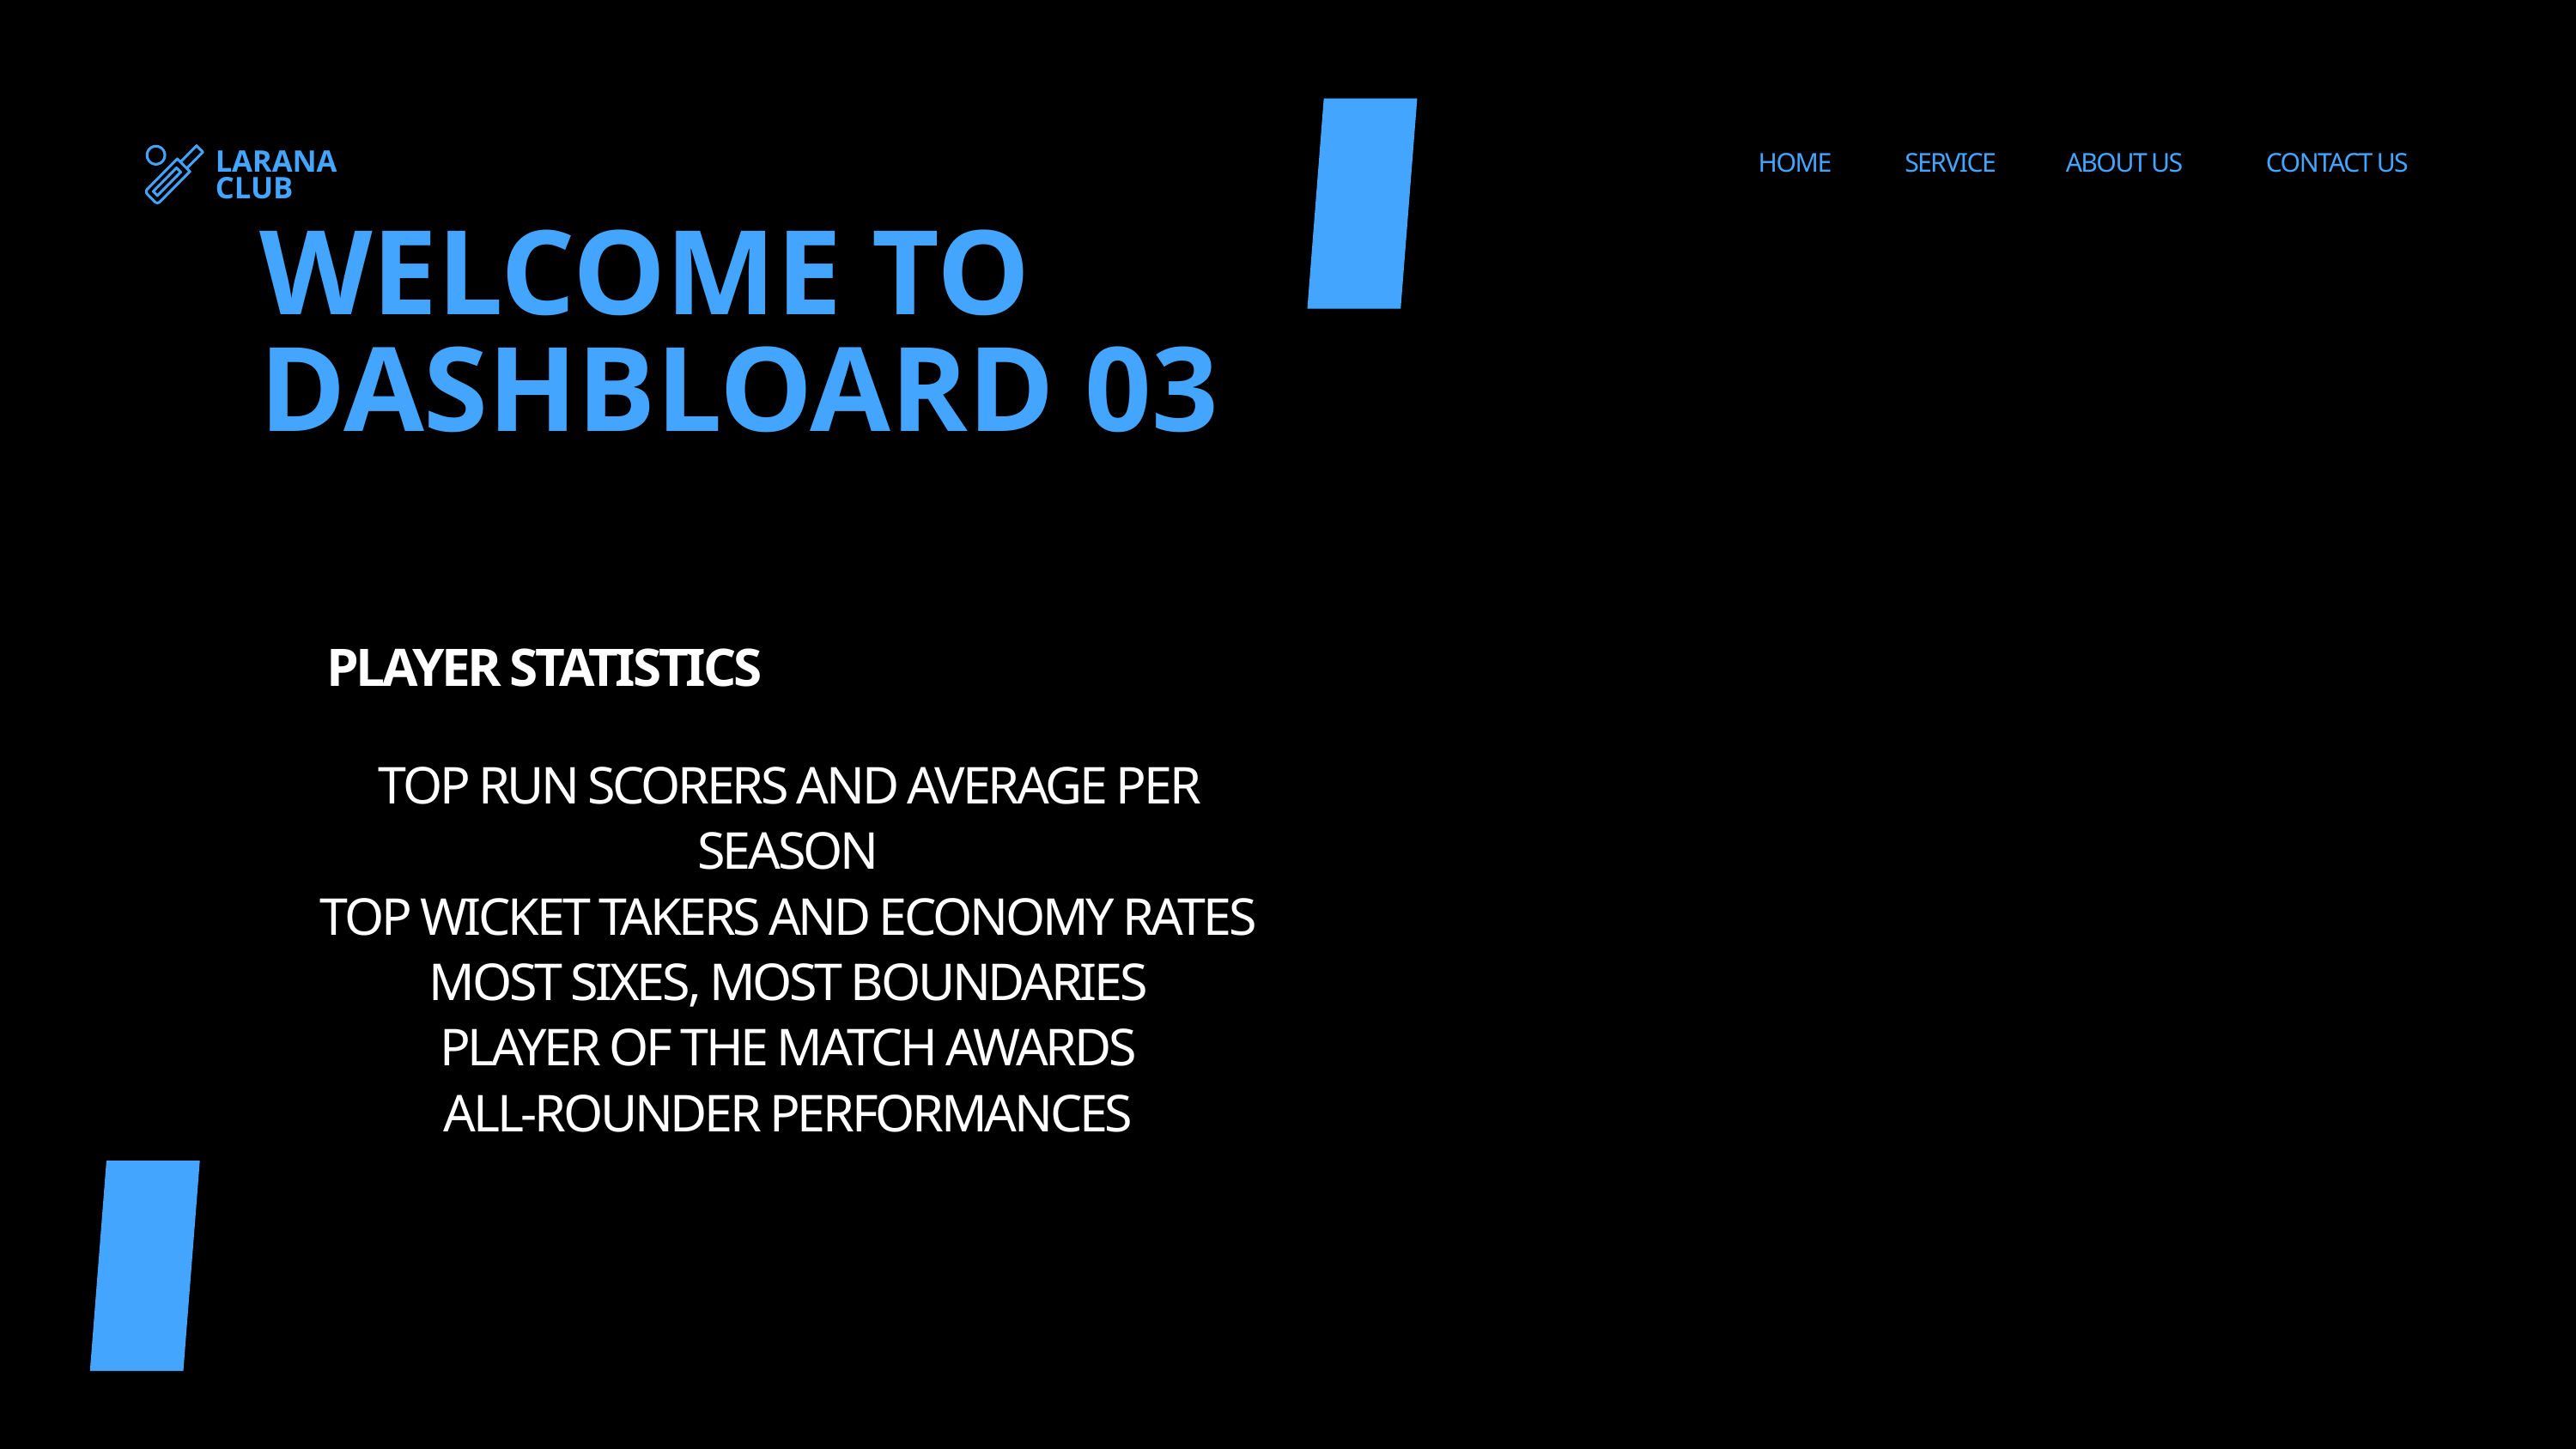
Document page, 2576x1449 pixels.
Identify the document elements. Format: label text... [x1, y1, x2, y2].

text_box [1307, 98, 1418, 309]
text_box LARANA CLUB [215, 151, 355, 204]
text_box HOME [1735, 143, 1855, 178]
text_box SERVICE [1891, 143, 2011, 178]
text_box TOP RUN SCORERS AND AVERAGE PER SEASON TOP WICKET TAKERS AND ECONOMY RATES MOST SIXES, MOST BOUNDARIES PLAYER OF THE MATCH AWARDS ALL-ROUNDER PERFORMANCES [289, 748, 1288, 1142]
text_box PLAYER STATISTICS [204, 629, 884, 697]
text_box CONTACT US [2243, 143, 2432, 178]
text_box WELCOME TO DASHBLOARD 03 [259, 221, 1288, 455]
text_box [89, 1160, 200, 1372]
text_box [144, 144, 204, 204]
text_box ABOUT US [2046, 143, 2202, 178]
